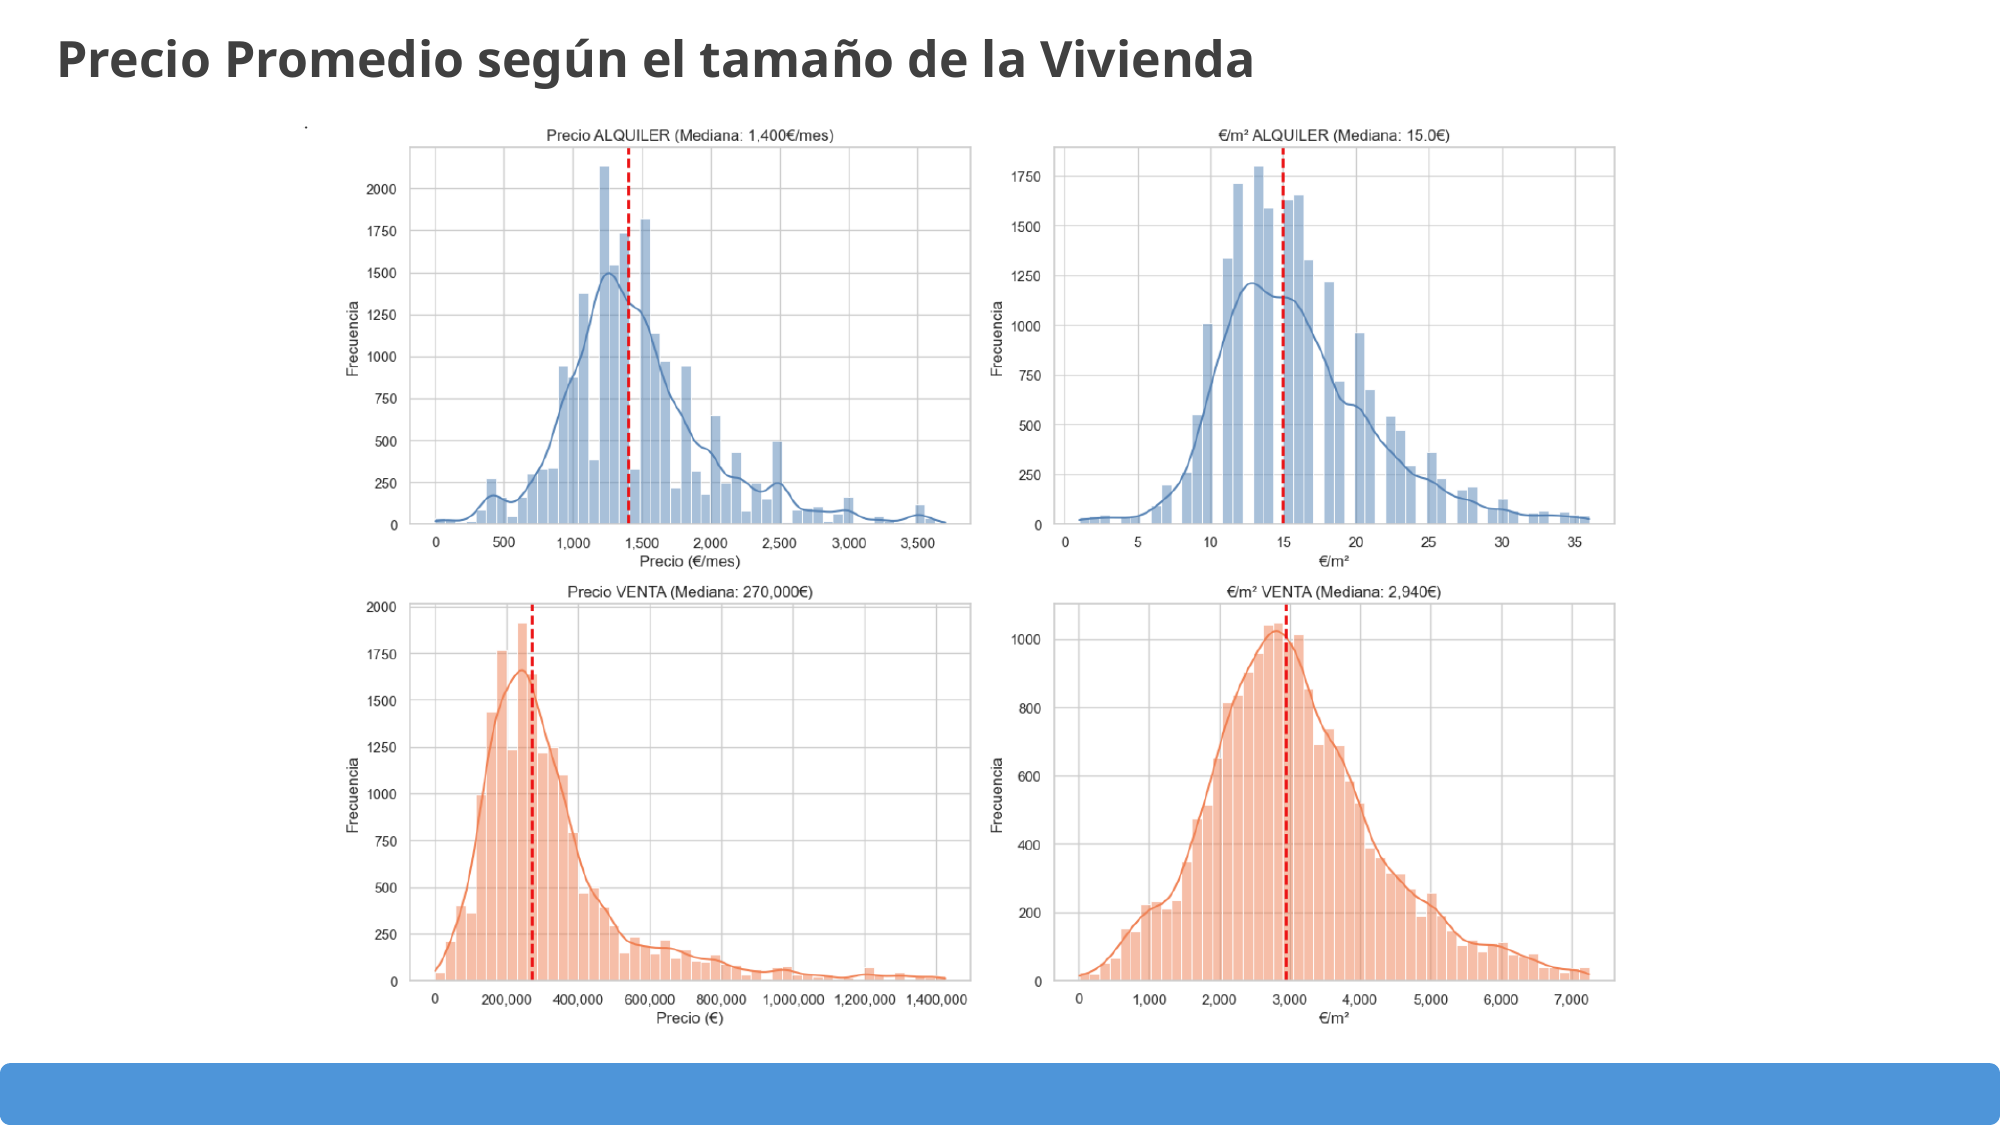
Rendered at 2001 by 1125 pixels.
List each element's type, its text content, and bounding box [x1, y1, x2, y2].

text_box [0, 1061, 2000, 1125]
picture [302, 117, 1645, 1042]
text_box Precio Promedio según el tamaño de la Vivienda [41, 19, 1959, 95]
